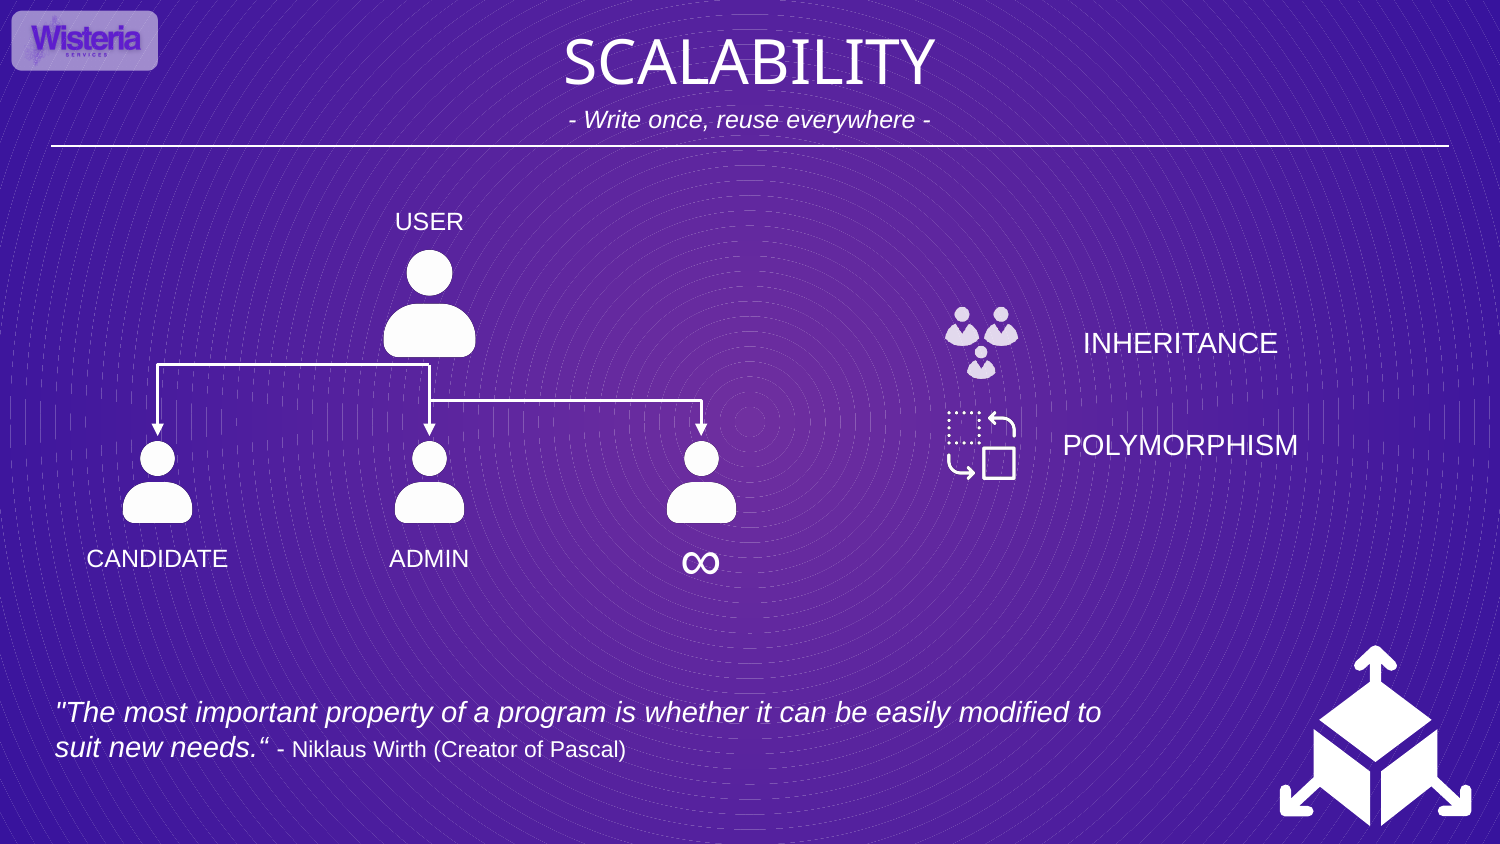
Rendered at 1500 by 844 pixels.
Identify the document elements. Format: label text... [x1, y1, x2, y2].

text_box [1279, 645, 1472, 827]
text_box CANDIDATE [59, 534, 256, 580]
picture [654, 435, 748, 529]
text_box ∞ [631, 514, 771, 600]
text_box POLYMORPHISM [1042, 418, 1320, 469]
text_box USER [368, 197, 491, 242]
text_box ADMIN [331, 535, 528, 581]
picture [7, 9, 163, 72]
picture [936, 297, 1027, 388]
picture [947, 411, 1016, 480]
text_box "The most important property of a program is whether it can be easily modified to suit new needs.“ - Niklaus Wirth (Creator of Pascal) [40, 686, 1168, 771]
picture [111, 435, 205, 529]
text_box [529, 264, 602, 537]
text_box INHERITANCE [1042, 317, 1320, 368]
text_box SCALABILITY [51, 12, 1449, 113]
picture [382, 435, 476, 529]
picture [368, 242, 491, 366]
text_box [157, 364, 429, 437]
text_box - Write once, reuse everywhere - [532, 96, 968, 141]
